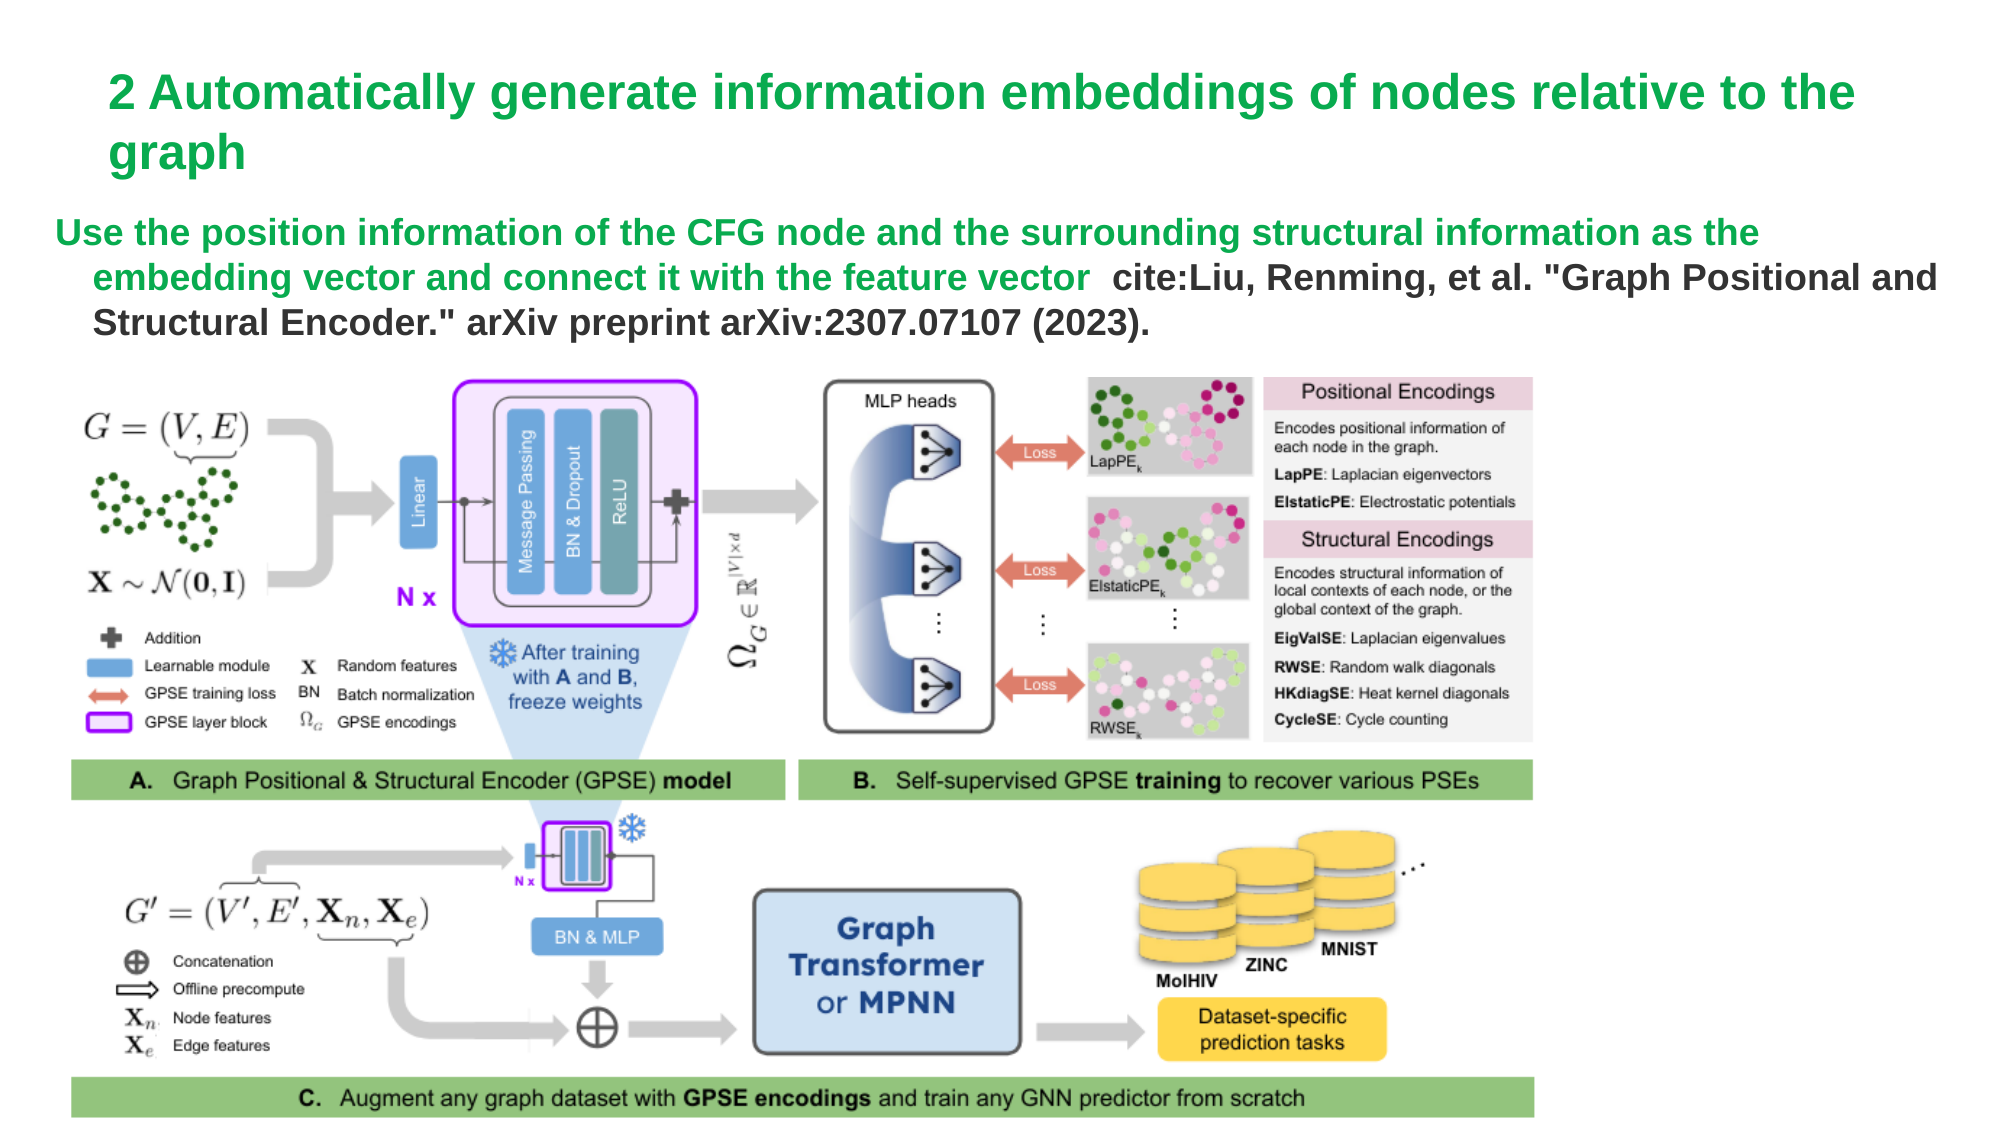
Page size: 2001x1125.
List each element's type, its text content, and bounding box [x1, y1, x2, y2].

title 2 Automatically generate information embeddings of nodes relative to the graph [54, 30, 1945, 208]
picture [70, 377, 1566, 1125]
list Use the position information of the CFG node and the surrounding structural information as the embedding vector and connect it with the feature vector cite:Liu, Renming, et al. "Graph Positional and Structural Encoder." arXiv preprint arXiv:2307.07107 (2023). [55, 208, 1946, 1047]
